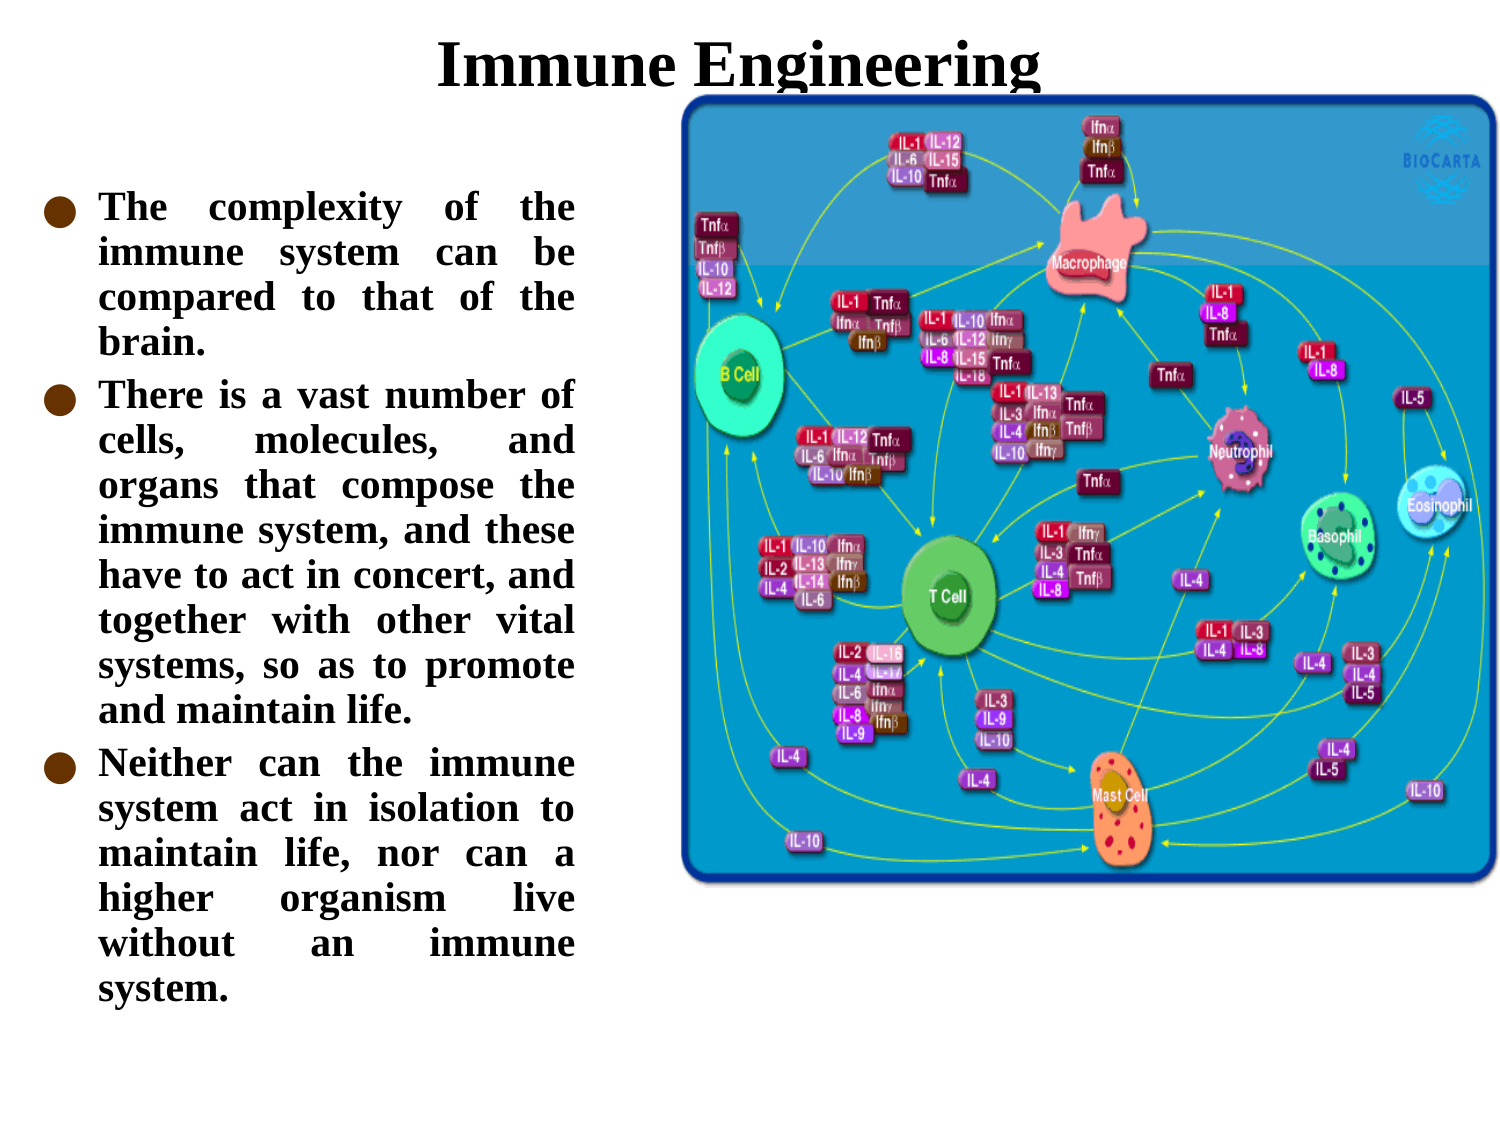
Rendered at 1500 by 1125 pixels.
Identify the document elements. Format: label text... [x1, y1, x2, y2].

picture [680, 93, 1500, 888]
list The complexity of the immune system can be compared to that of the brain. There is a vast number of cells, molecules, and organs that compose the immune system, and these have to act in concert, and together with other vital systems, so as to promote and maintain life. Neither can the immune system act in isolation to maintain life, nor can a higher organism live without an immune system. [26, 176, 591, 1096]
title Immune Engineering [110, 23, 1386, 97]
